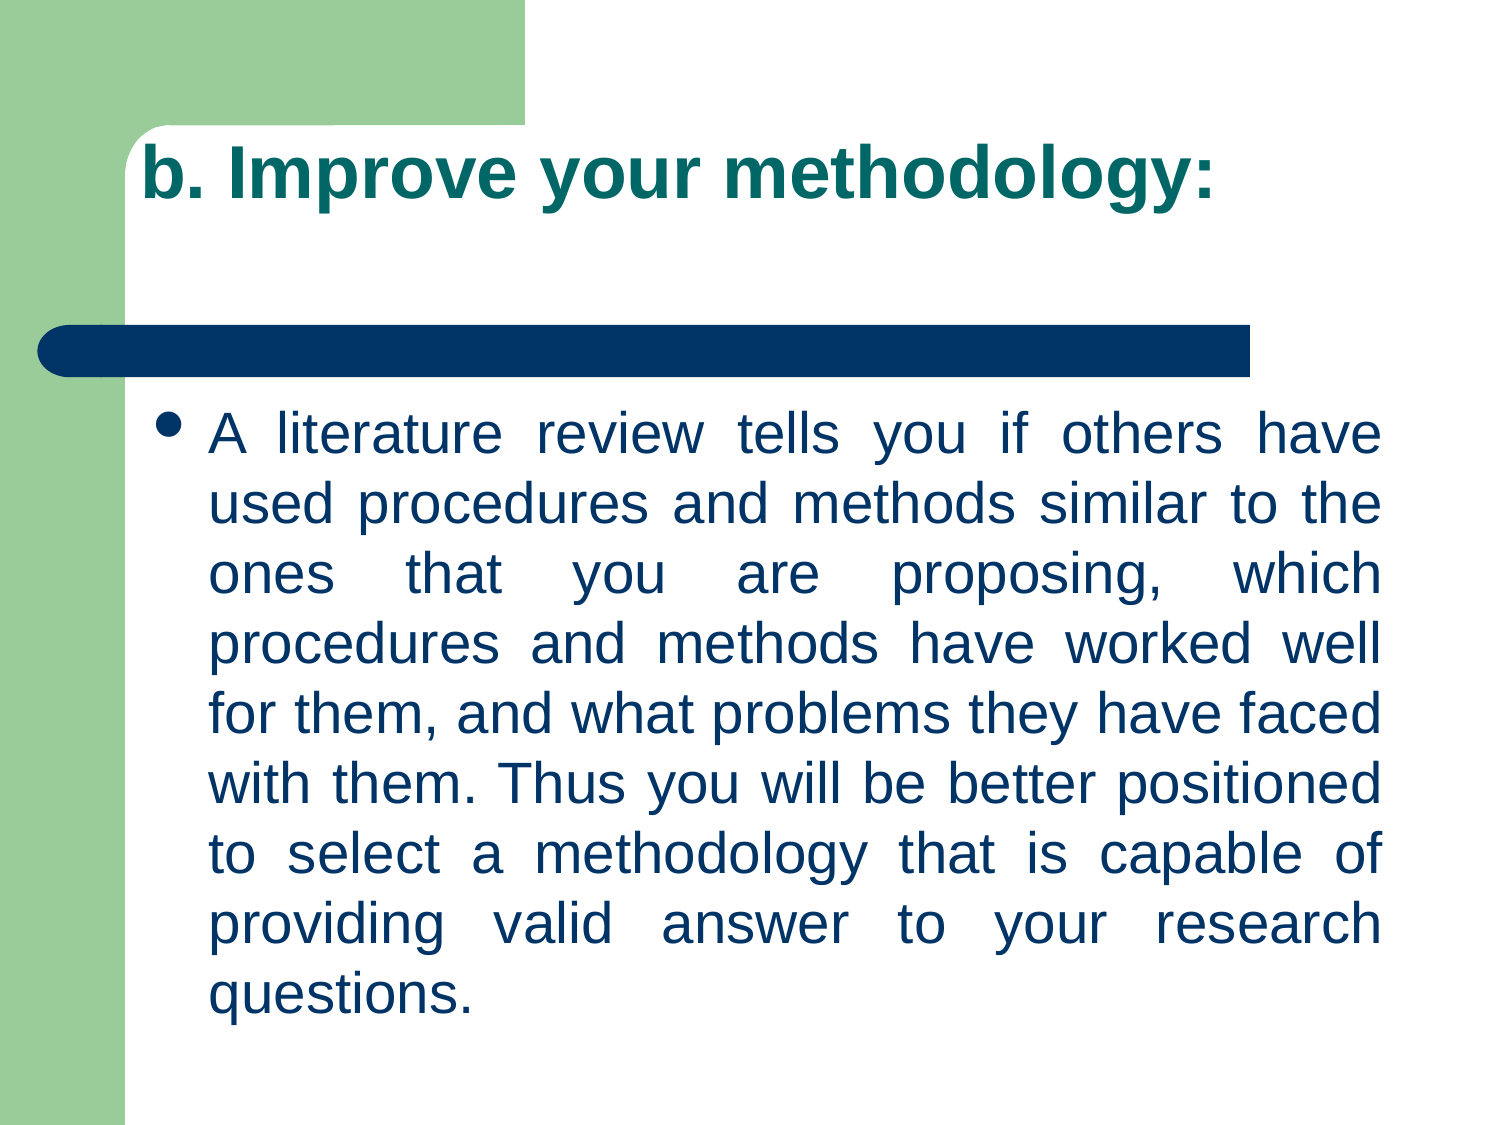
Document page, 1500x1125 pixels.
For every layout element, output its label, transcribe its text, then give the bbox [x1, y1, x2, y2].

list A literature review tells you if others have used procedures and methods similar to the ones that you are proposing, which procedures and methods have worked well for them, and what problems they have faced with them. Thus you will be better positioned to select a methodology that is capable of providing valid answer to your research questions. [137, 387, 1400, 1125]
title b. Improve your methodology: [124, 116, 1426, 313]
